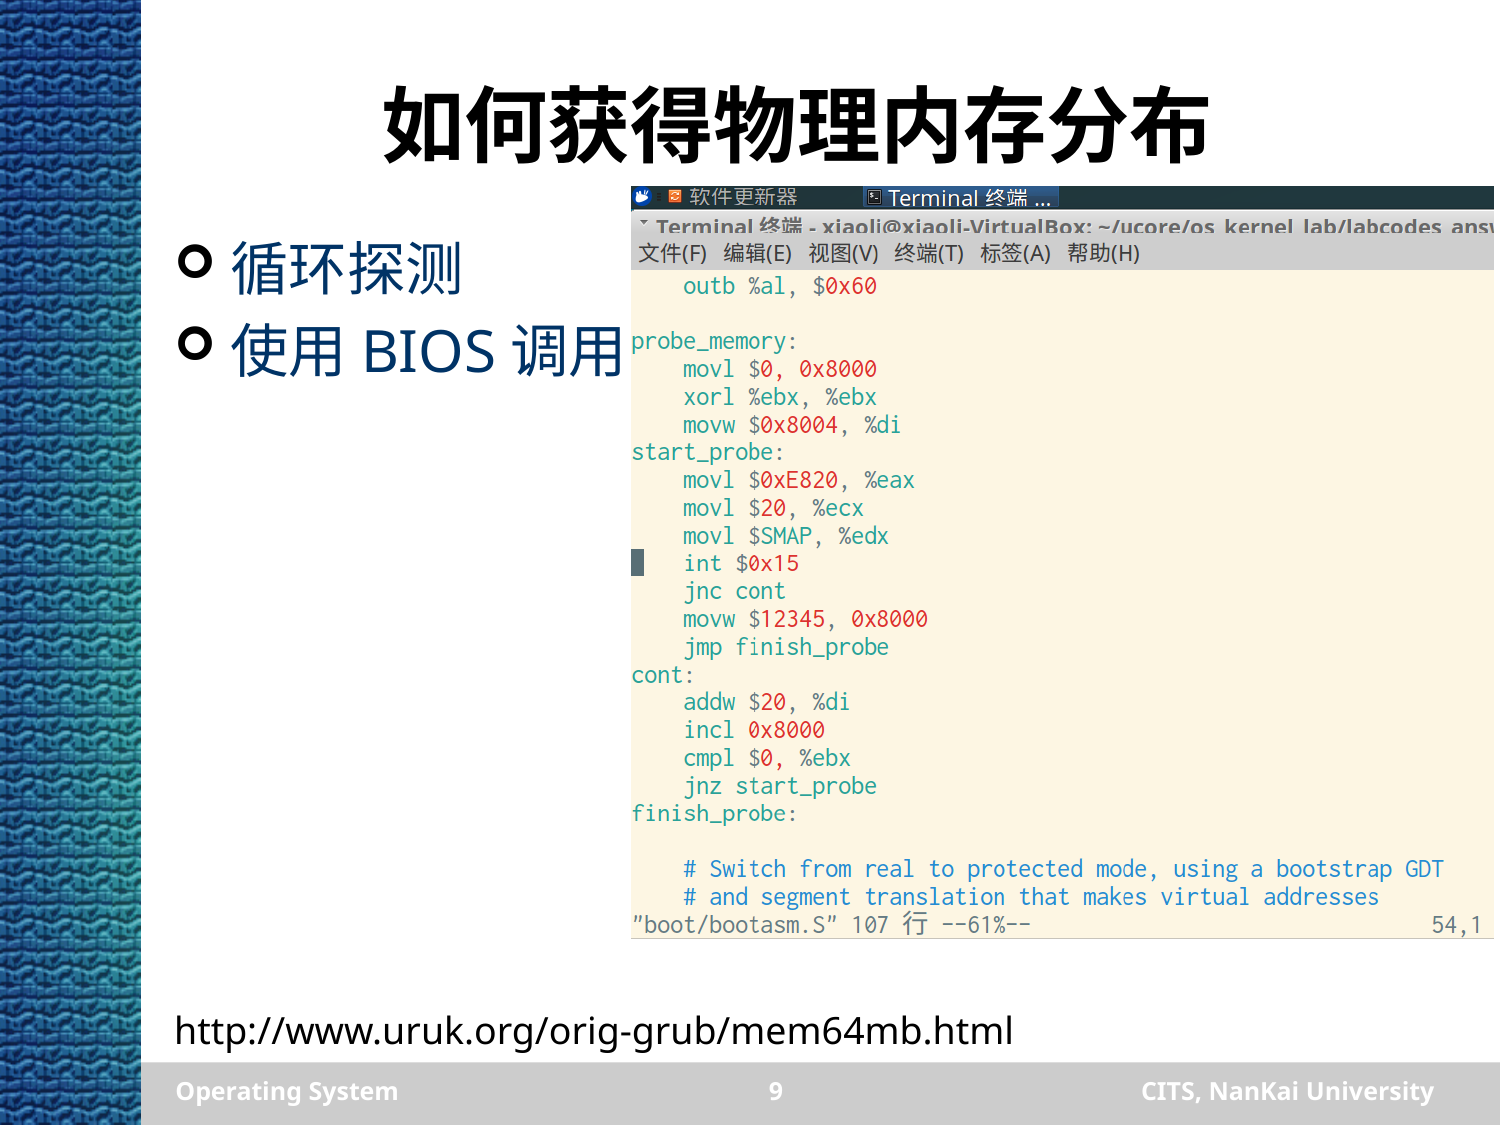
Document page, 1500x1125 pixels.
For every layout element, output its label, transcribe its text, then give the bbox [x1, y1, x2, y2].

title 如何获得物理内存分布 [159, 50, 1436, 197]
picture [0, 0, 141, 1125]
slide_number 9 [600, 1067, 951, 1118]
list 循环探测 使用BIOS调用 [159, 224, 1483, 1047]
footer CITS, NanKai University [974, 1067, 1451, 1118]
picture [631, 186, 1494, 939]
text_box http://www.uruk.org/orig-grub/mem64mb.html [159, 1000, 1164, 1060]
slide_number Operating System [160, 1067, 574, 1118]
